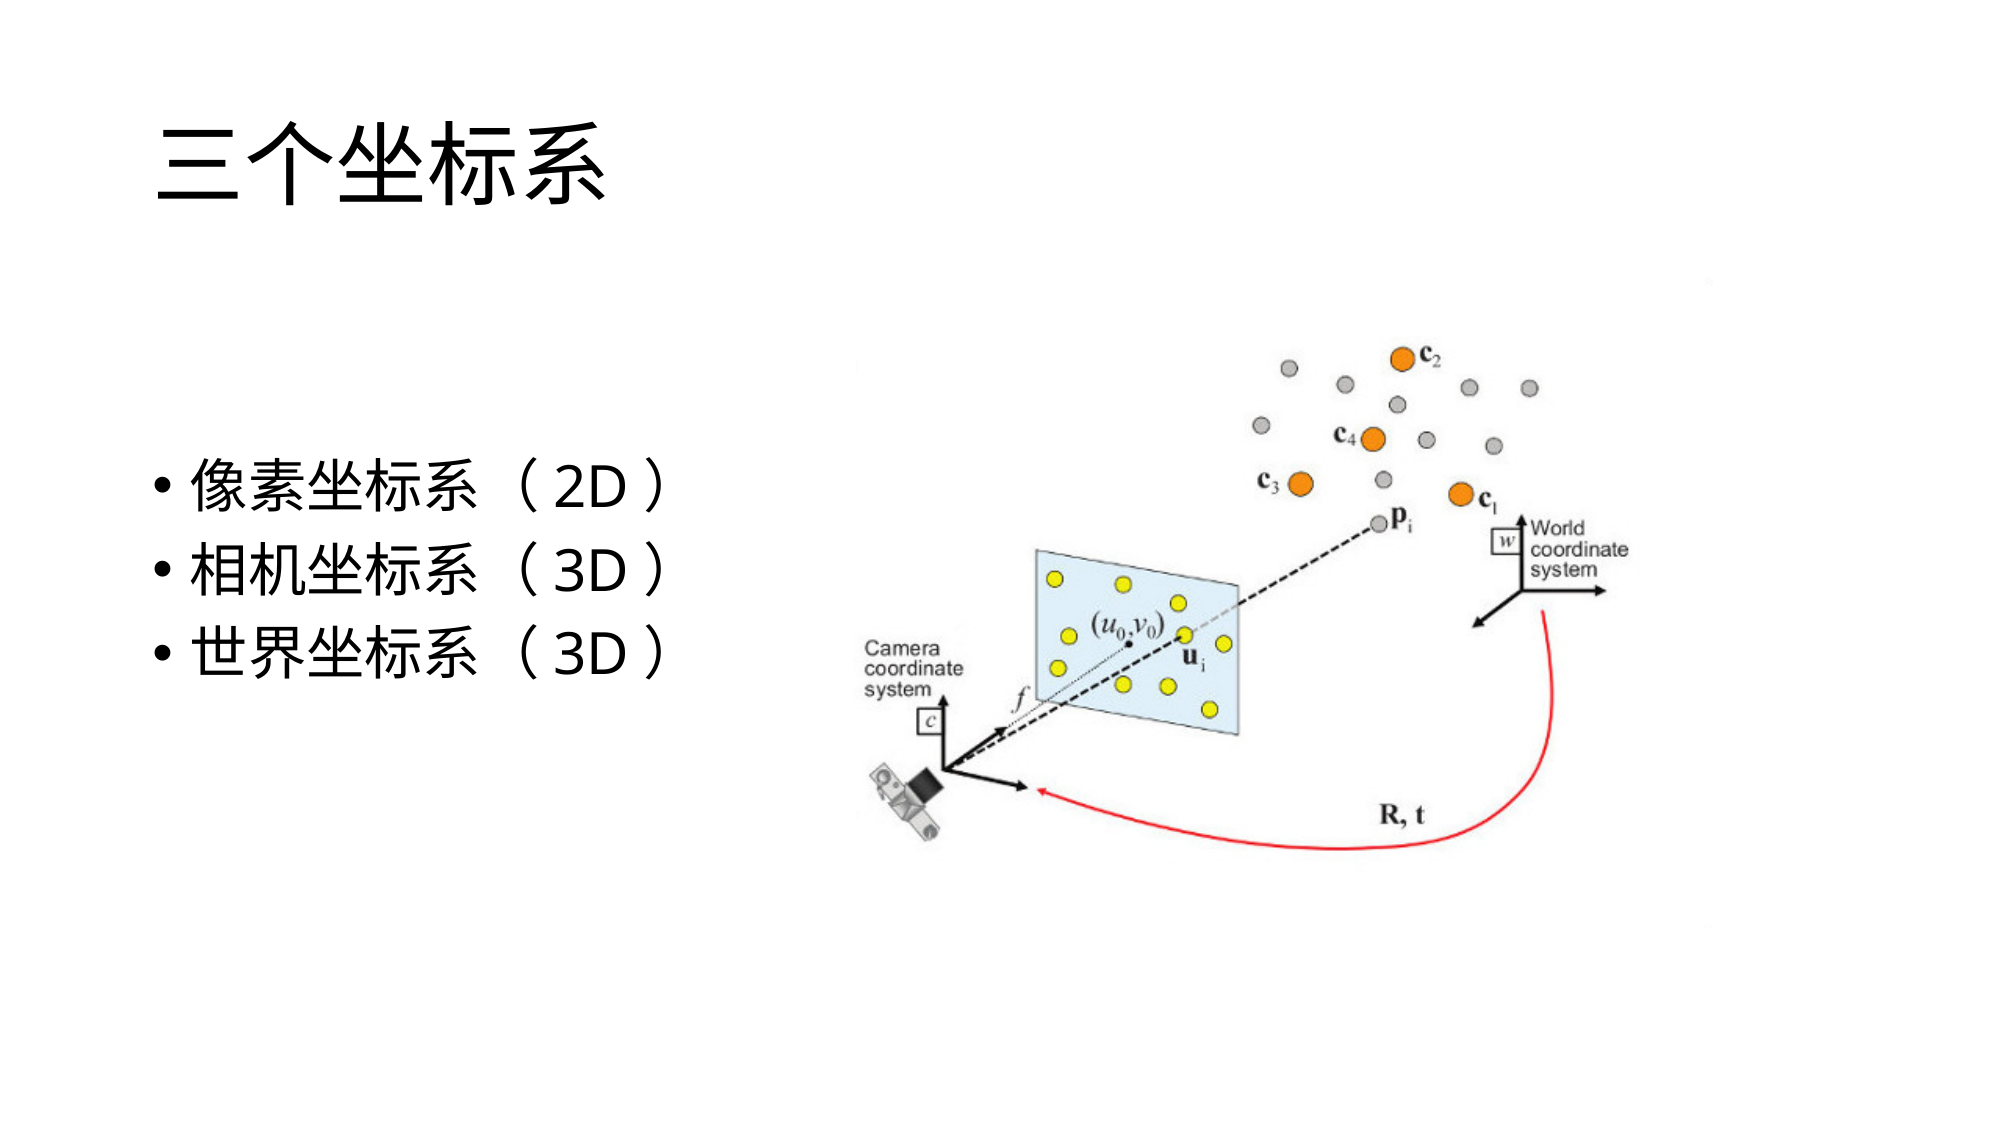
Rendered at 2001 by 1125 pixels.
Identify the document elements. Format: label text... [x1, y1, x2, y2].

list 像素坐标系（2D） 相机坐标系（3D） 世界坐标系（3D） [137, 449, 1863, 1125]
title 三个坐标系 [137, 59, 1863, 278]
picture [792, 277, 1713, 929]
